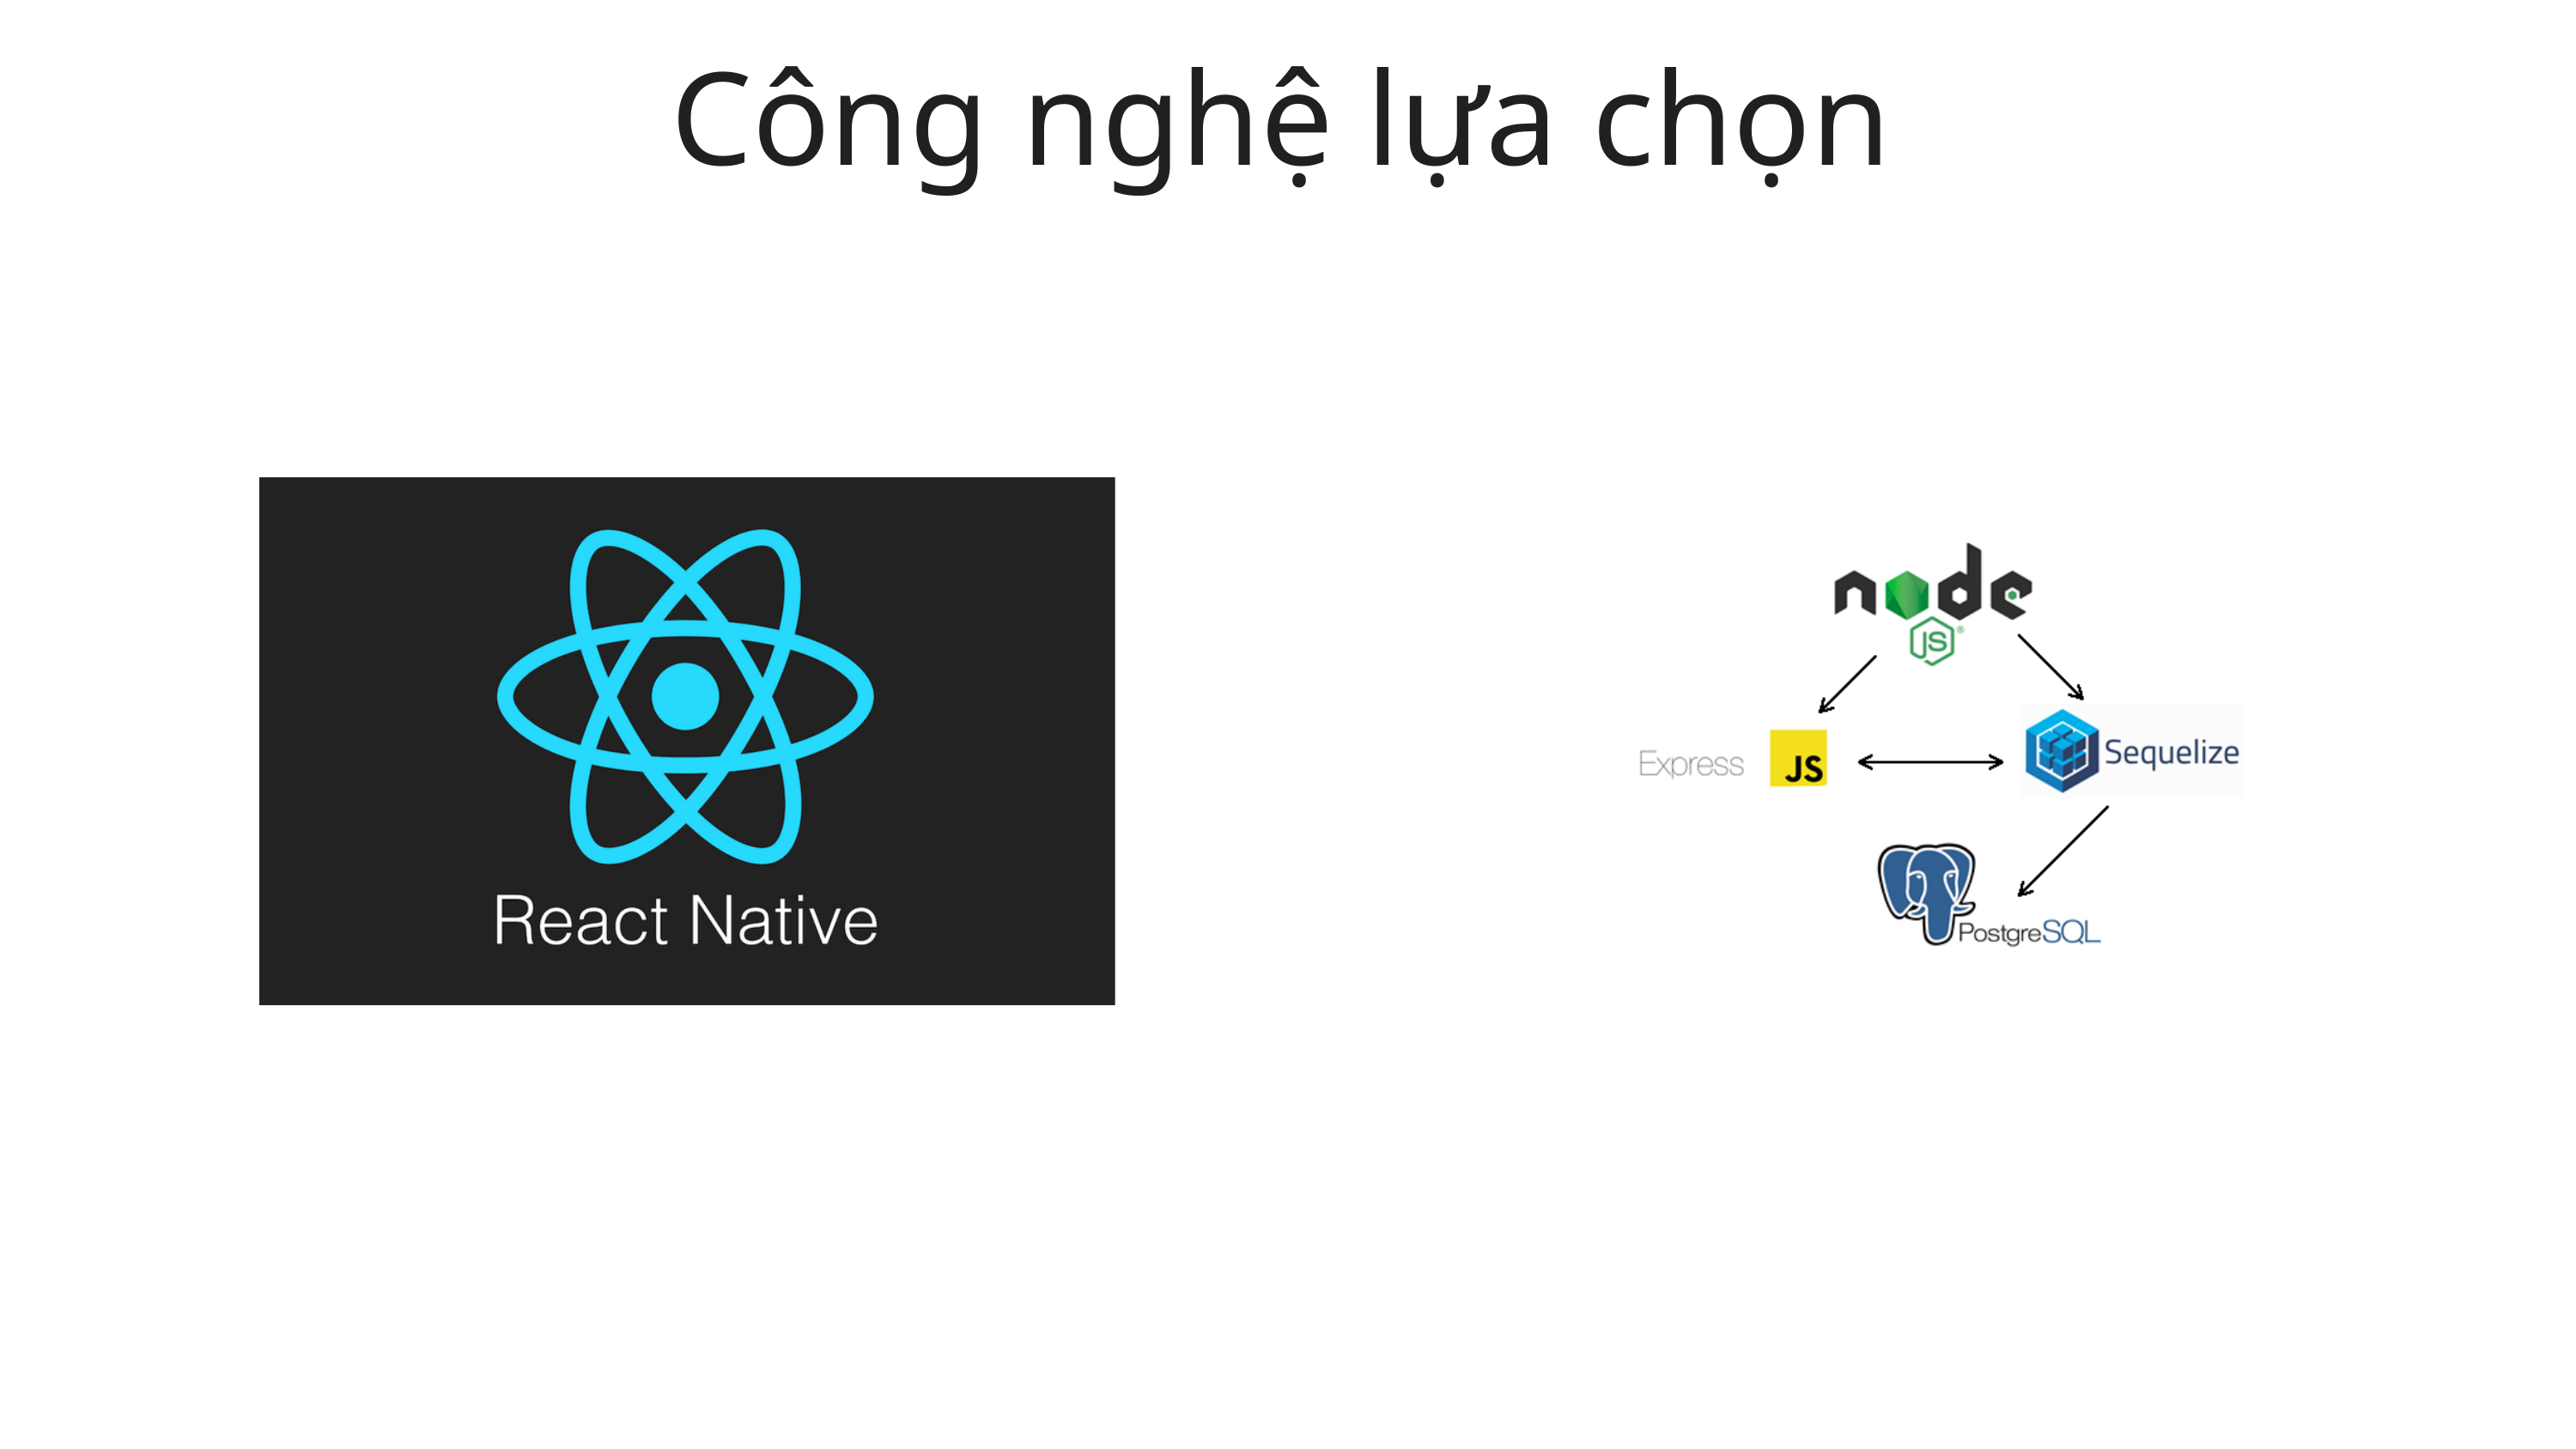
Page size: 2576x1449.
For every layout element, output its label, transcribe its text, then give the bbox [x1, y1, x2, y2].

text_box [1447, 477, 2428, 1005]
text_box [259, 477, 1115, 1005]
text_box Công nghệ lựa chọn [671, 39, 2085, 191]
